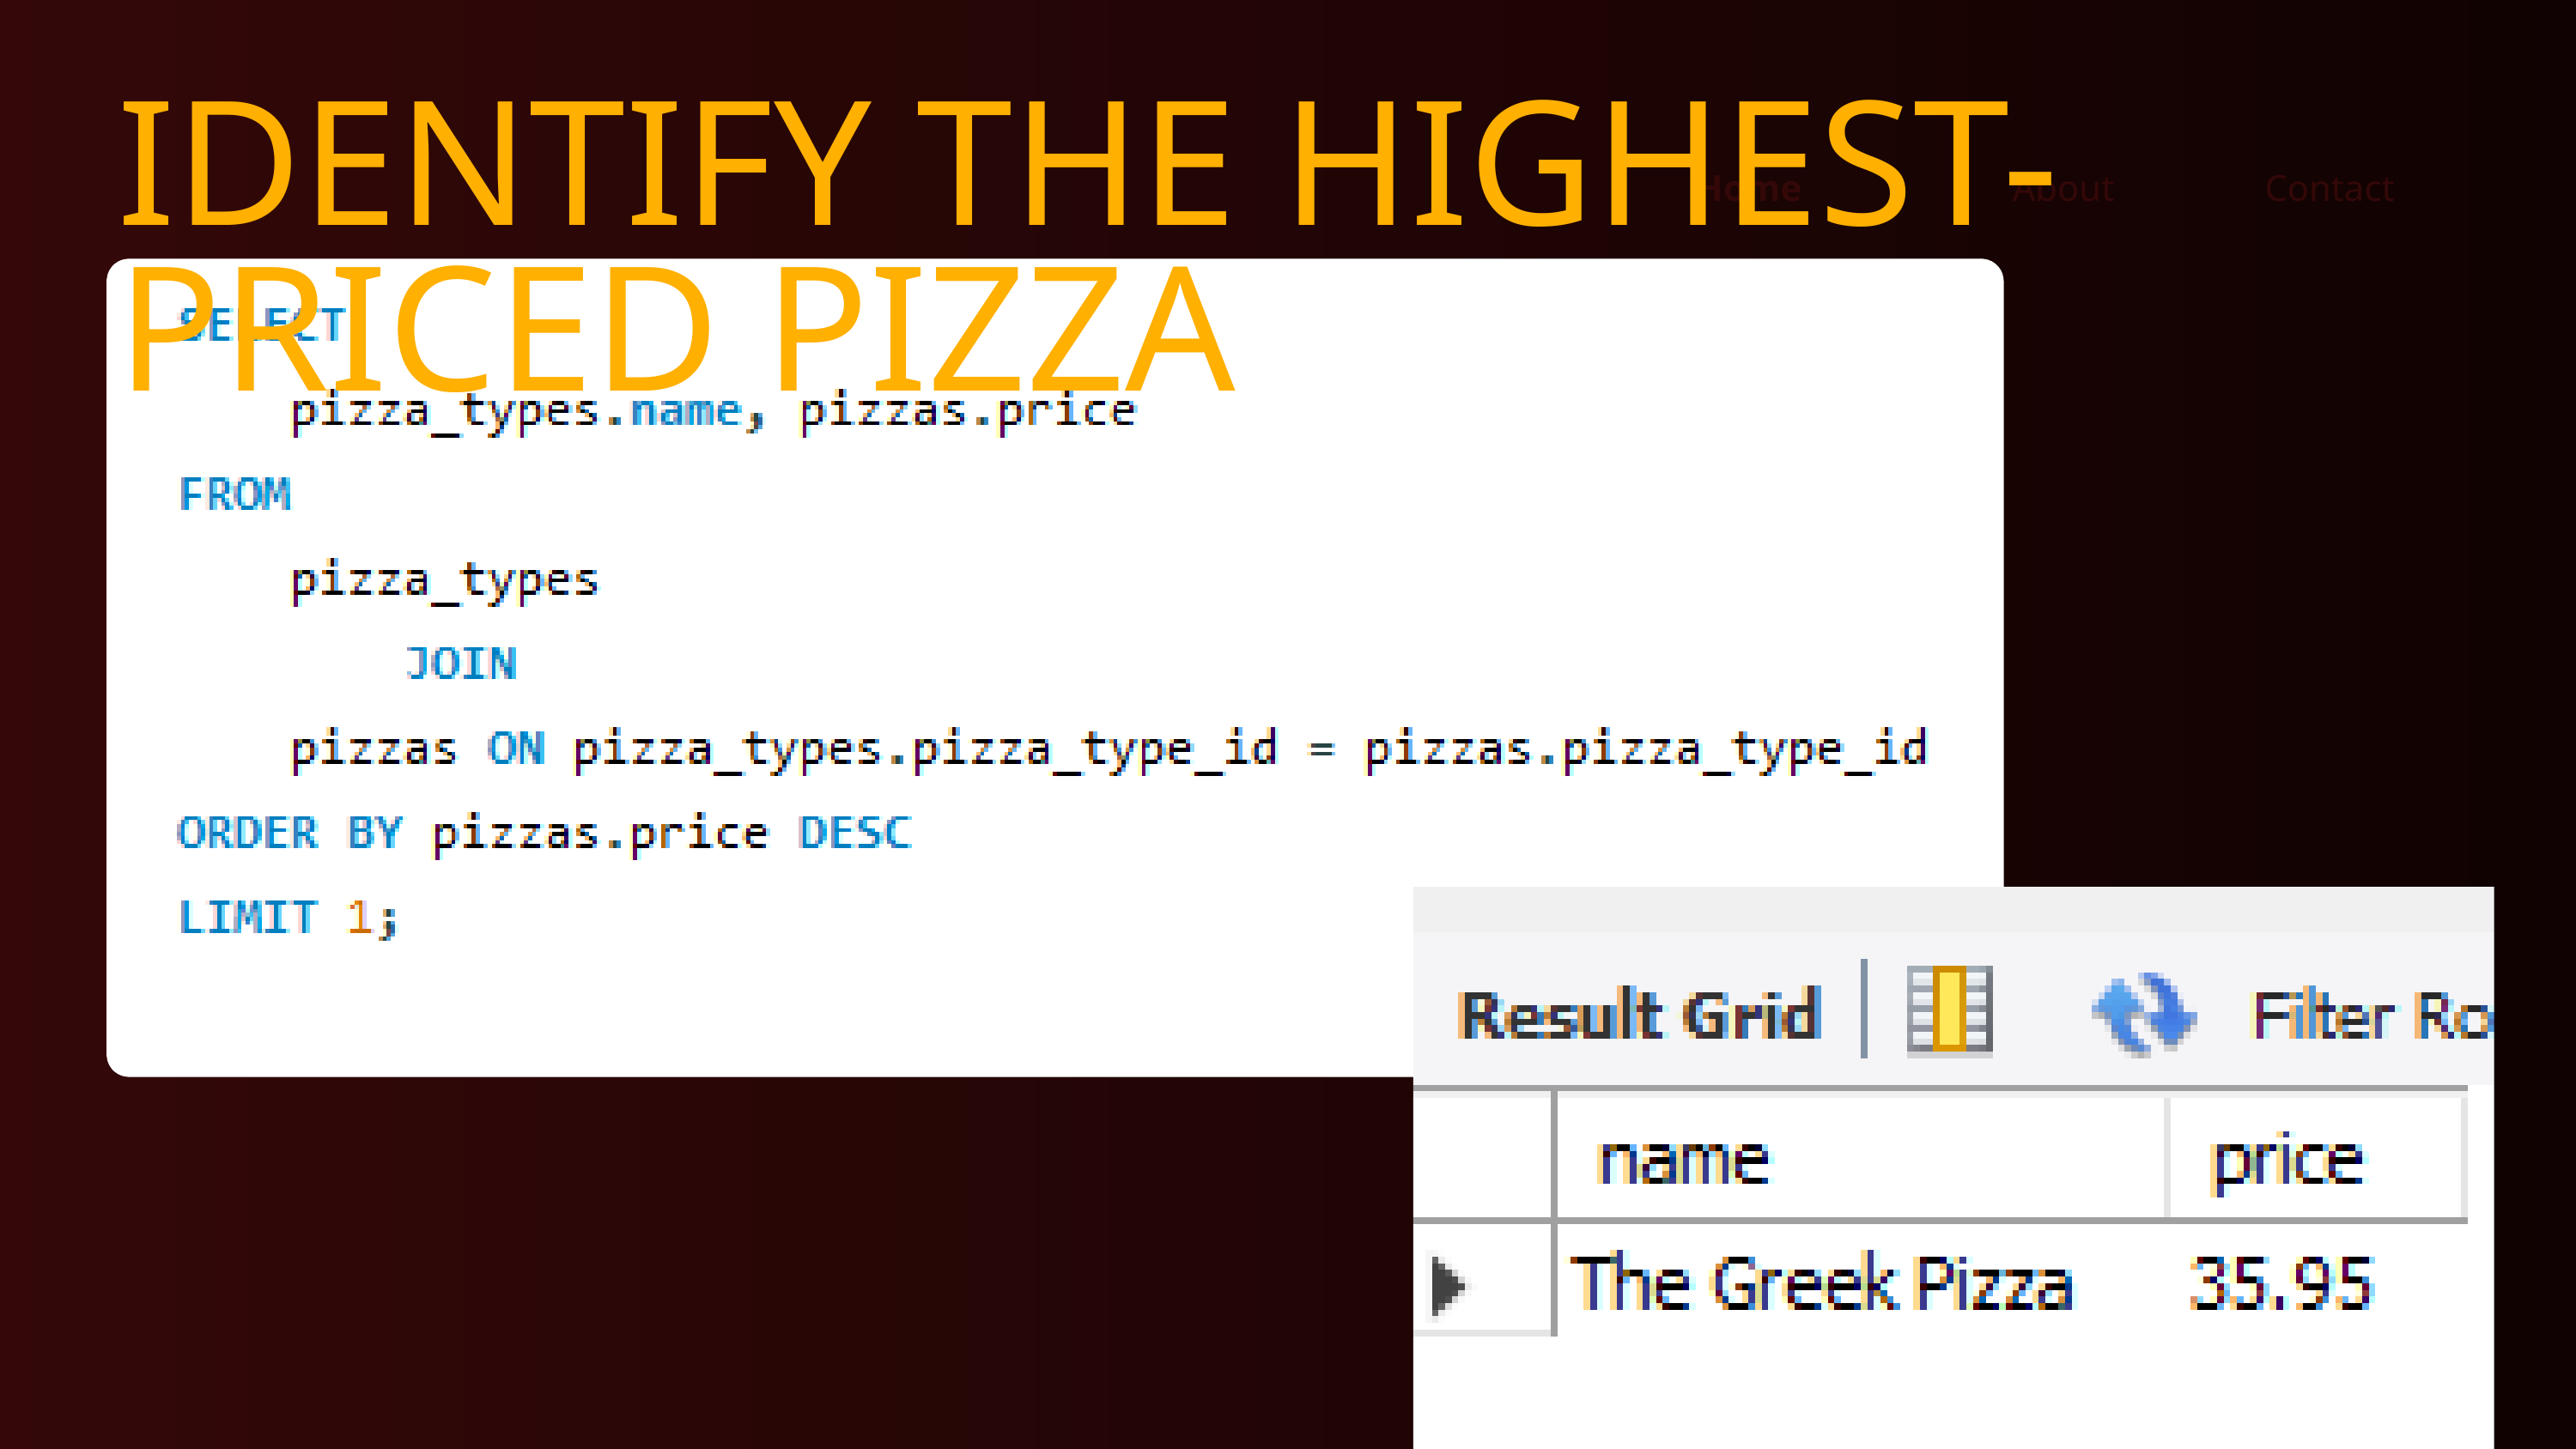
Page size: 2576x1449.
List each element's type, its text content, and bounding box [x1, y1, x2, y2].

text_box [1413, 887, 2494, 1449]
text_box IDENTIFY THE HIGHEST-PRICED PIZZA [117, 94, 2519, 426]
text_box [117, 269, 1994, 1067]
